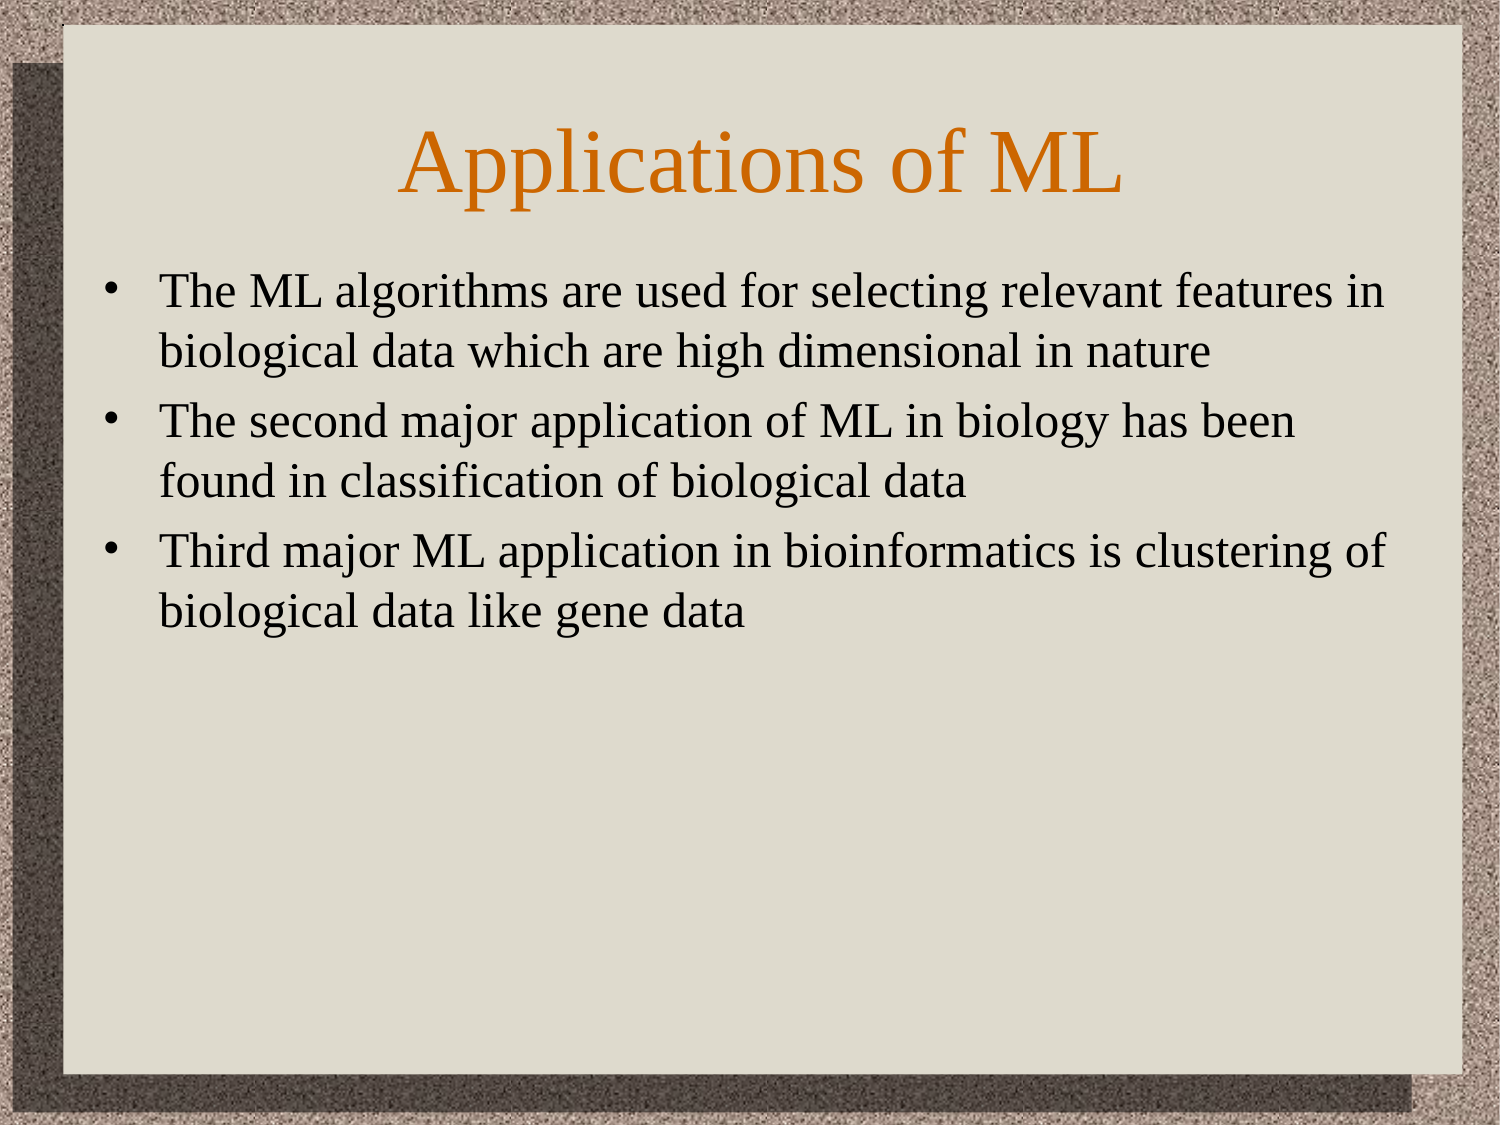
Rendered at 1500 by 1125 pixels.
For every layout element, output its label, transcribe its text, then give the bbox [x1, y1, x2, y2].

title Applications of ML [87, 62, 1438, 249]
picture [0, 0, 1500, 1125]
list The ML algorithms are used for selecting relevant features in biological data which are high dimensional in nature The second major application of ML in biology has been found in classification of biological data Third major ML application in bioinformatics is clustering of biological data like gene data [87, 249, 1438, 1025]
